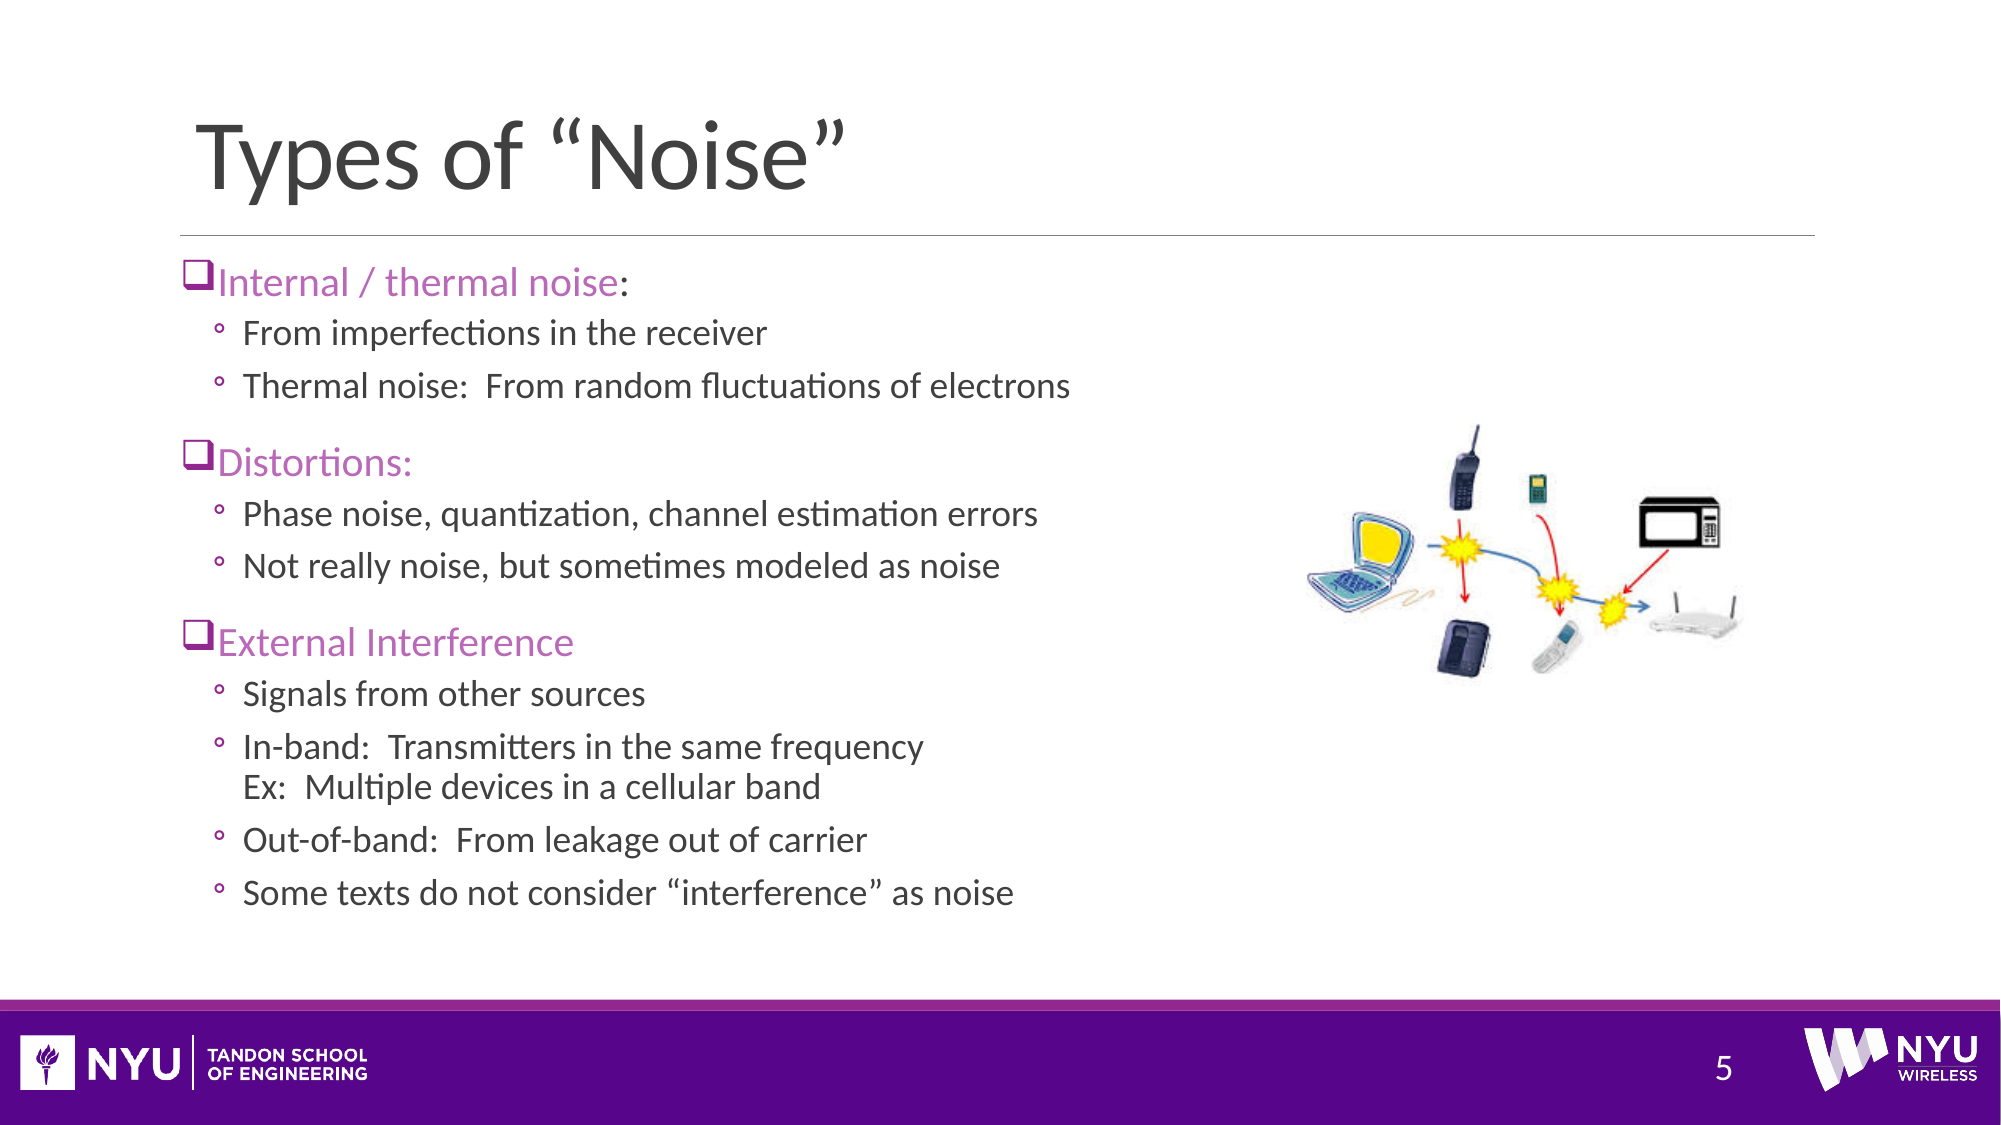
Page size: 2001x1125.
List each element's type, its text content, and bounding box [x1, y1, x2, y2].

picture [1305, 422, 1749, 702]
list Internal / thermal noise: From imperfections in the receiver Thermal noise: From random fluctuations of electrons Distortions: Phase noise, quantization, channel estimation errors Not really noise, but sometimes modeled as noise External Interference Signals from other sources In-band: Transmitters in the same frequency Ex: Multiple devices in a cellular band Out-of-band: From leakage out of carrier Some texts do not consider “interference” as noise [180, 252, 1830, 963]
slide_number 5 [1533, 1035, 1749, 1096]
title Types of “Noise” [180, 47, 1830, 218]
